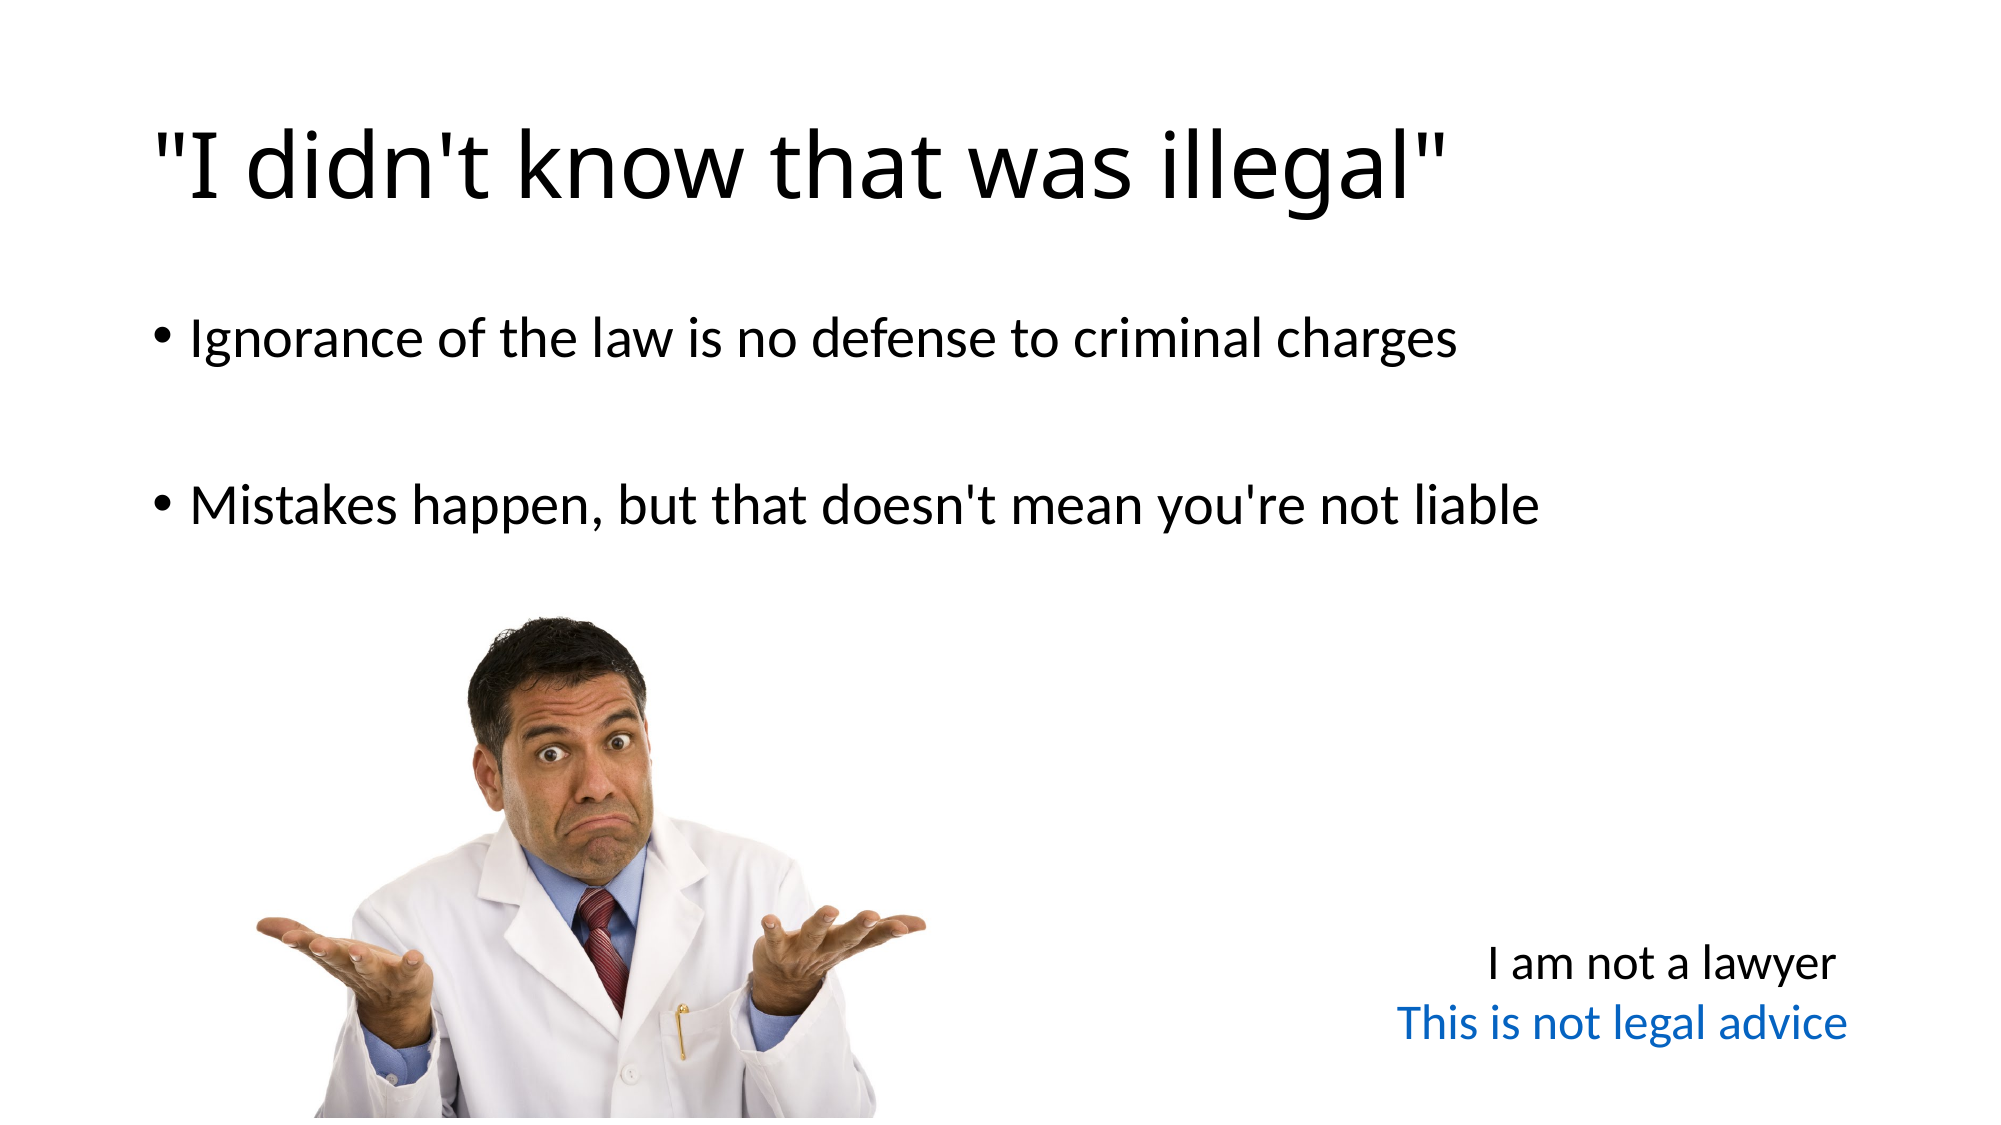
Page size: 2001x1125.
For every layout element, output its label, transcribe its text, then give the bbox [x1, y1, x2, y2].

text_box I am not a lawyer This is not legal advice [1234, 921, 1864, 1057]
picture [166, 553, 1016, 1118]
list Ignorance of the law is no defense to criminal charges Mistakes happen, but that doesn't mean you're not liable [137, 299, 1863, 1014]
title "I didn't know that was illegal" [137, 59, 1863, 278]
